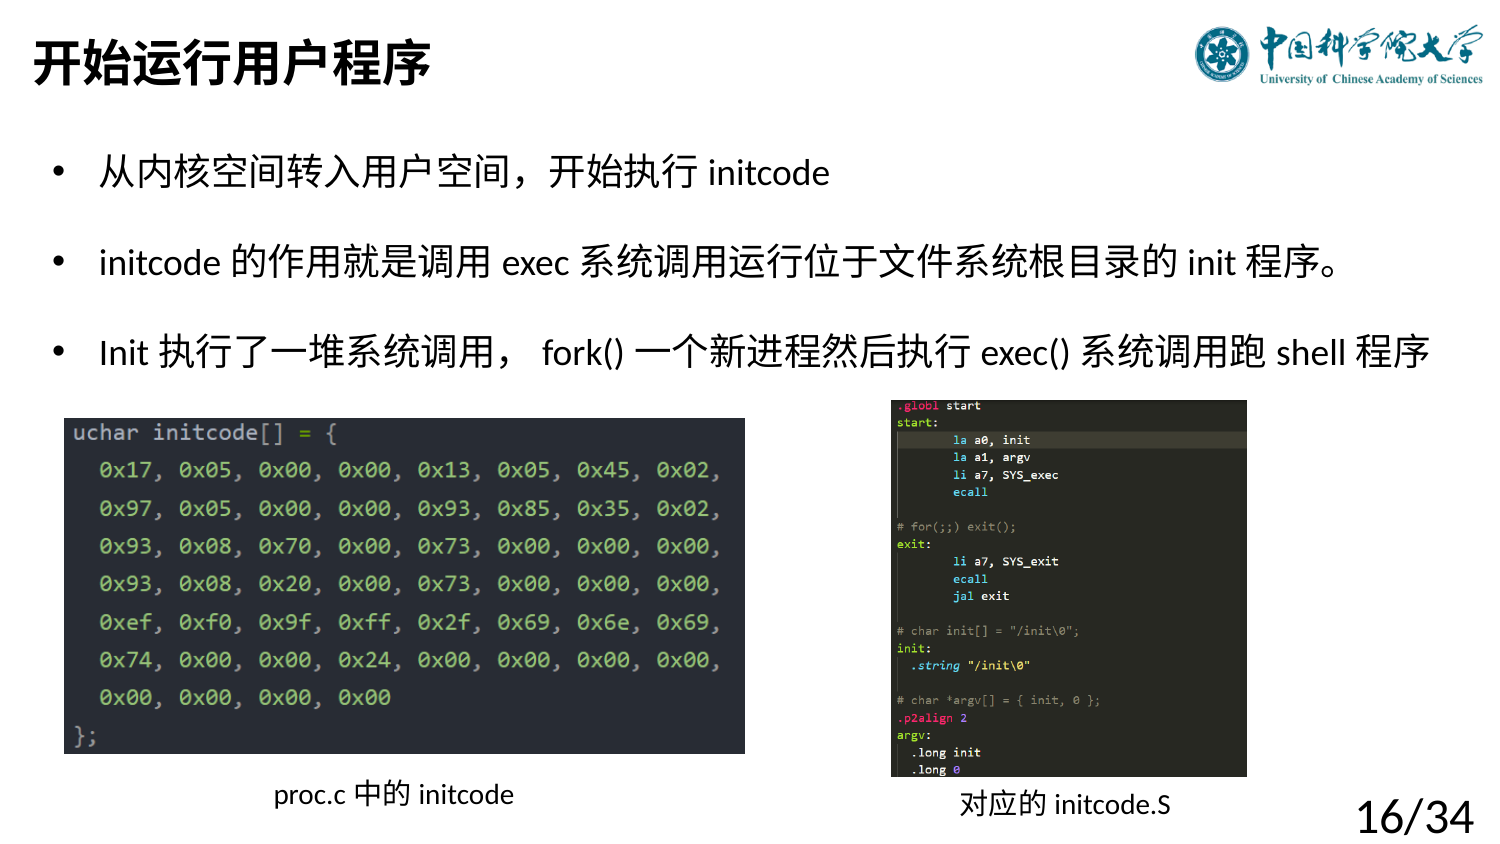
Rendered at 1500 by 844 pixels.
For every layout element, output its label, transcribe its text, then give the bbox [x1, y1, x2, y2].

text_box proc.c中的initcode [258, 768, 549, 819]
text_box 从内核空间转入用户空间，开始执行initcode initcode的作用就是调用exec系统调用运行位于文件系统根目录的init程序。 Init执行了一堆系统调用，fork()一个新进程然后执行exec()系统调用跑shell程序 [37, 140, 1459, 381]
text_box 开始运行用户程序 [17, 24, 479, 99]
picture [891, 400, 1247, 777]
text_box 对应的initcode.S [944, 777, 1193, 828]
picture [1194, 20, 1484, 90]
picture [64, 418, 745, 754]
text_box 16/34 [1328, 776, 1500, 844]
